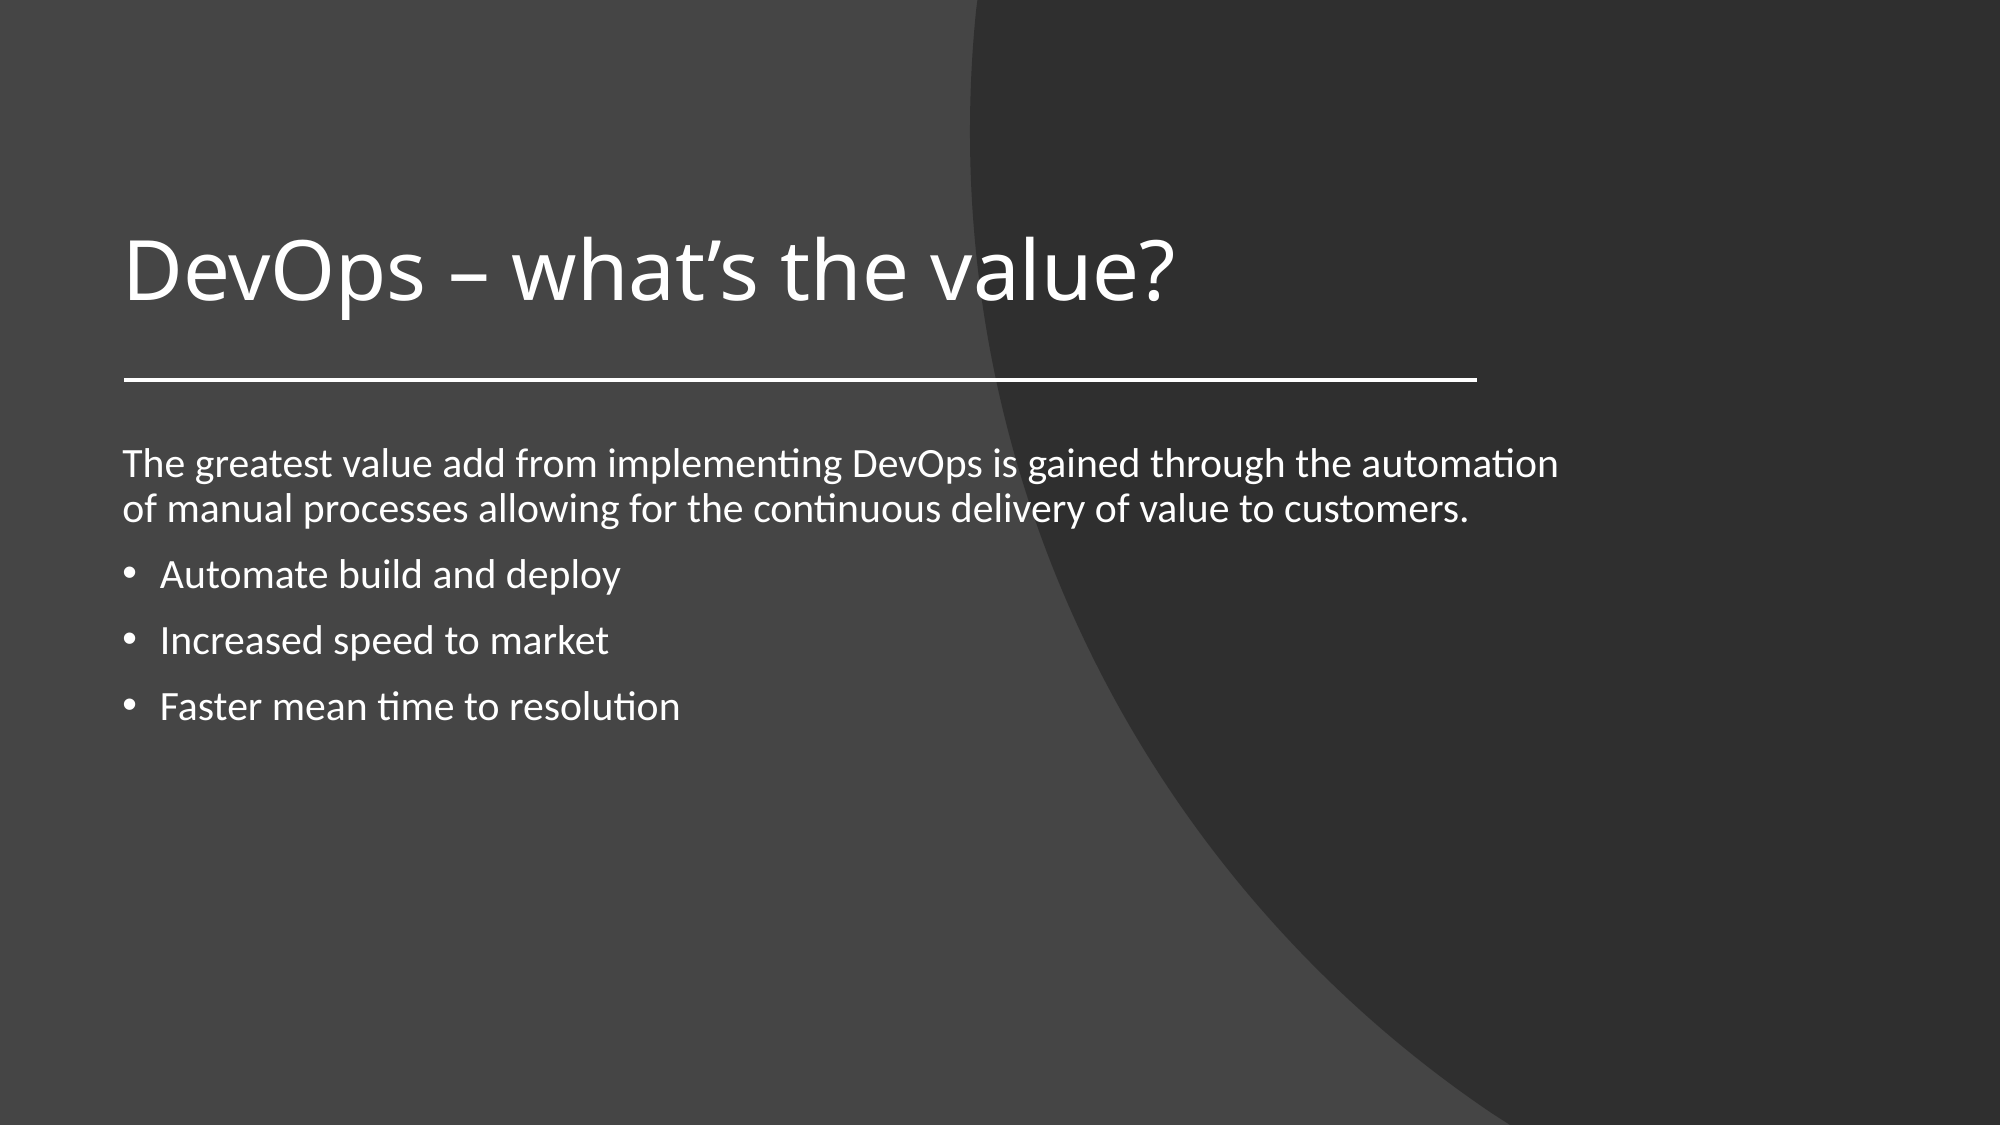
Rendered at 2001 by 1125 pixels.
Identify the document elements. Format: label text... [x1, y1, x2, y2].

list The greatest value add from implementing DevOps is gained through the automation of manual processes allowing for the continuous delivery of value to customers. Automate build and deploy Increased speed to market Faster mean time to resolution [107, 433, 1586, 980]
text_box [971, 0, 2000, 1125]
title DevOps – what’s the value? [107, 59, 1586, 327]
